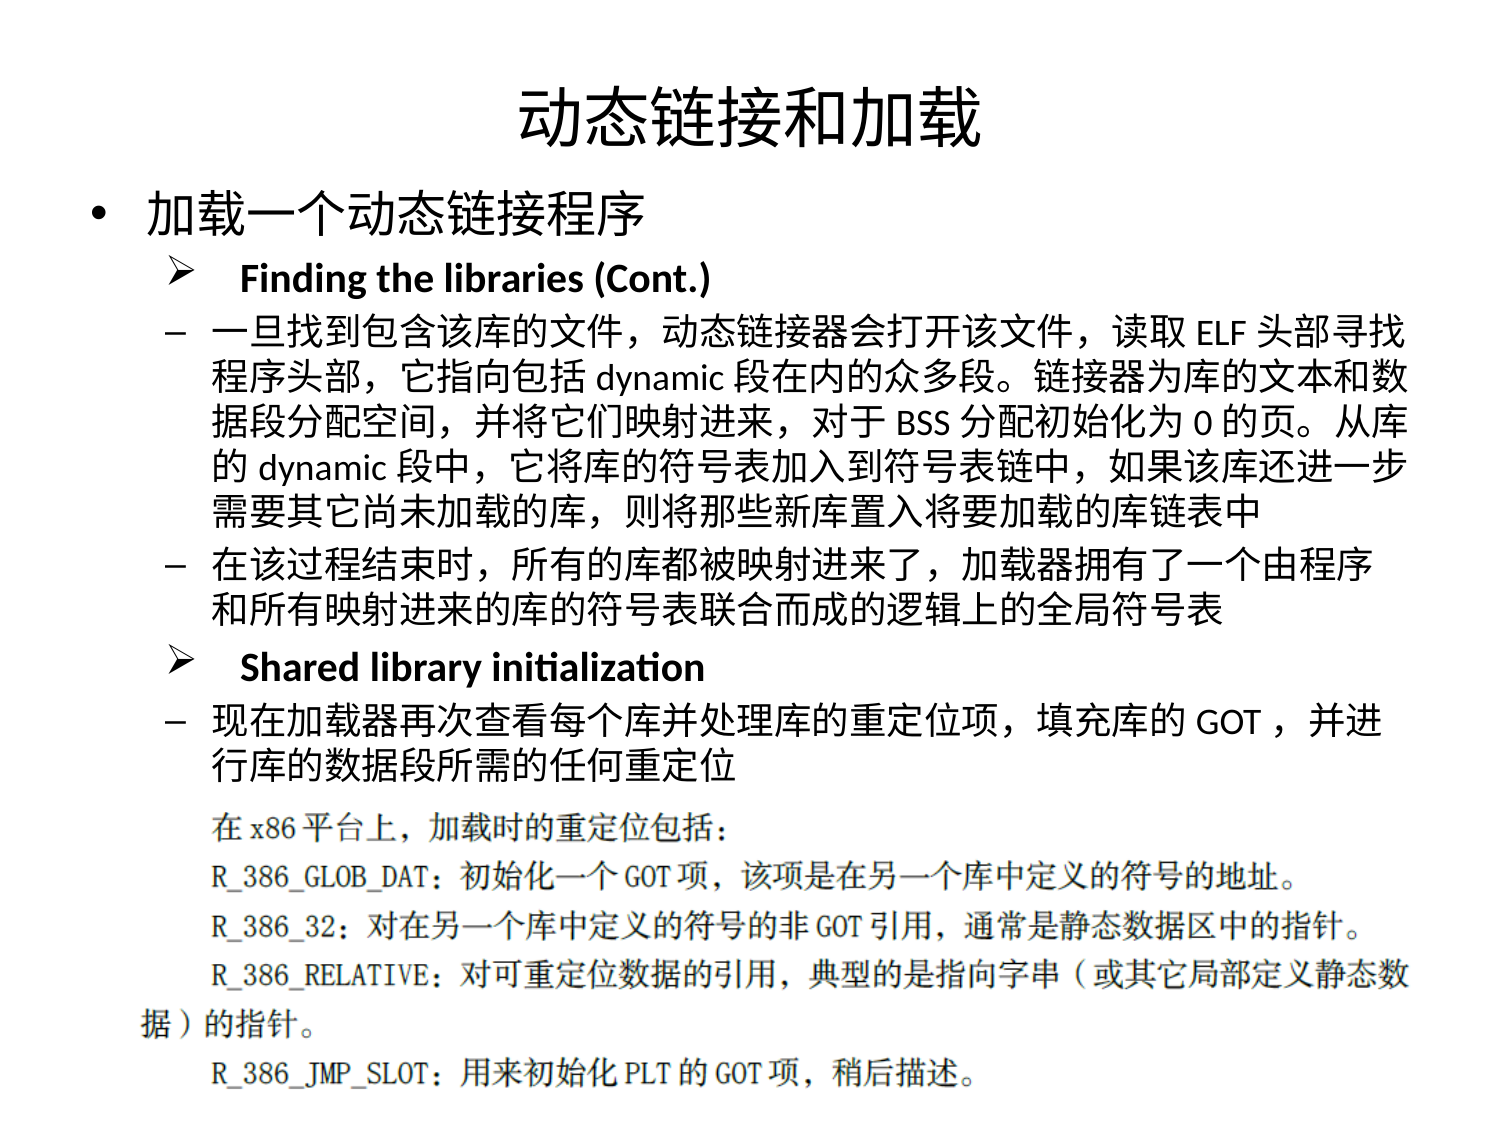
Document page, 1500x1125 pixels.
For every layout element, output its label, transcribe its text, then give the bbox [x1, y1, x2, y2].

title 动态链接和加载 [75, 45, 1425, 174]
list 加载一个动态链接程序 Finding the libraries (Cont.) 一旦找到包含该库的文件，动态链接器会打开该文件，读取ELF头部寻找程序头部，它指向包括dynamic段在内的众多段。链接器为库的文本和数据段分配空间，并将它们映射进来，对于BSS分配初始化为0的页。从库的dynamic段中，它将库的符号表加入到符号表链中，如果该库还进一步需要其它尚未加载的库，则将那些新库置入将要加载的库链表中 在该过程结束时，所有的库都被映射进来了，加载器拥有了一个由程序和所有映射进来的库的符号表联合而成的逻辑上的全局符号表 Shared library initialization 现在加载器再次查看每个库并处理库的重定位项，填充库的GOT，并进行库的数据段所需的任何重定位 [75, 174, 1425, 1100]
picture [137, 812, 1413, 1096]
